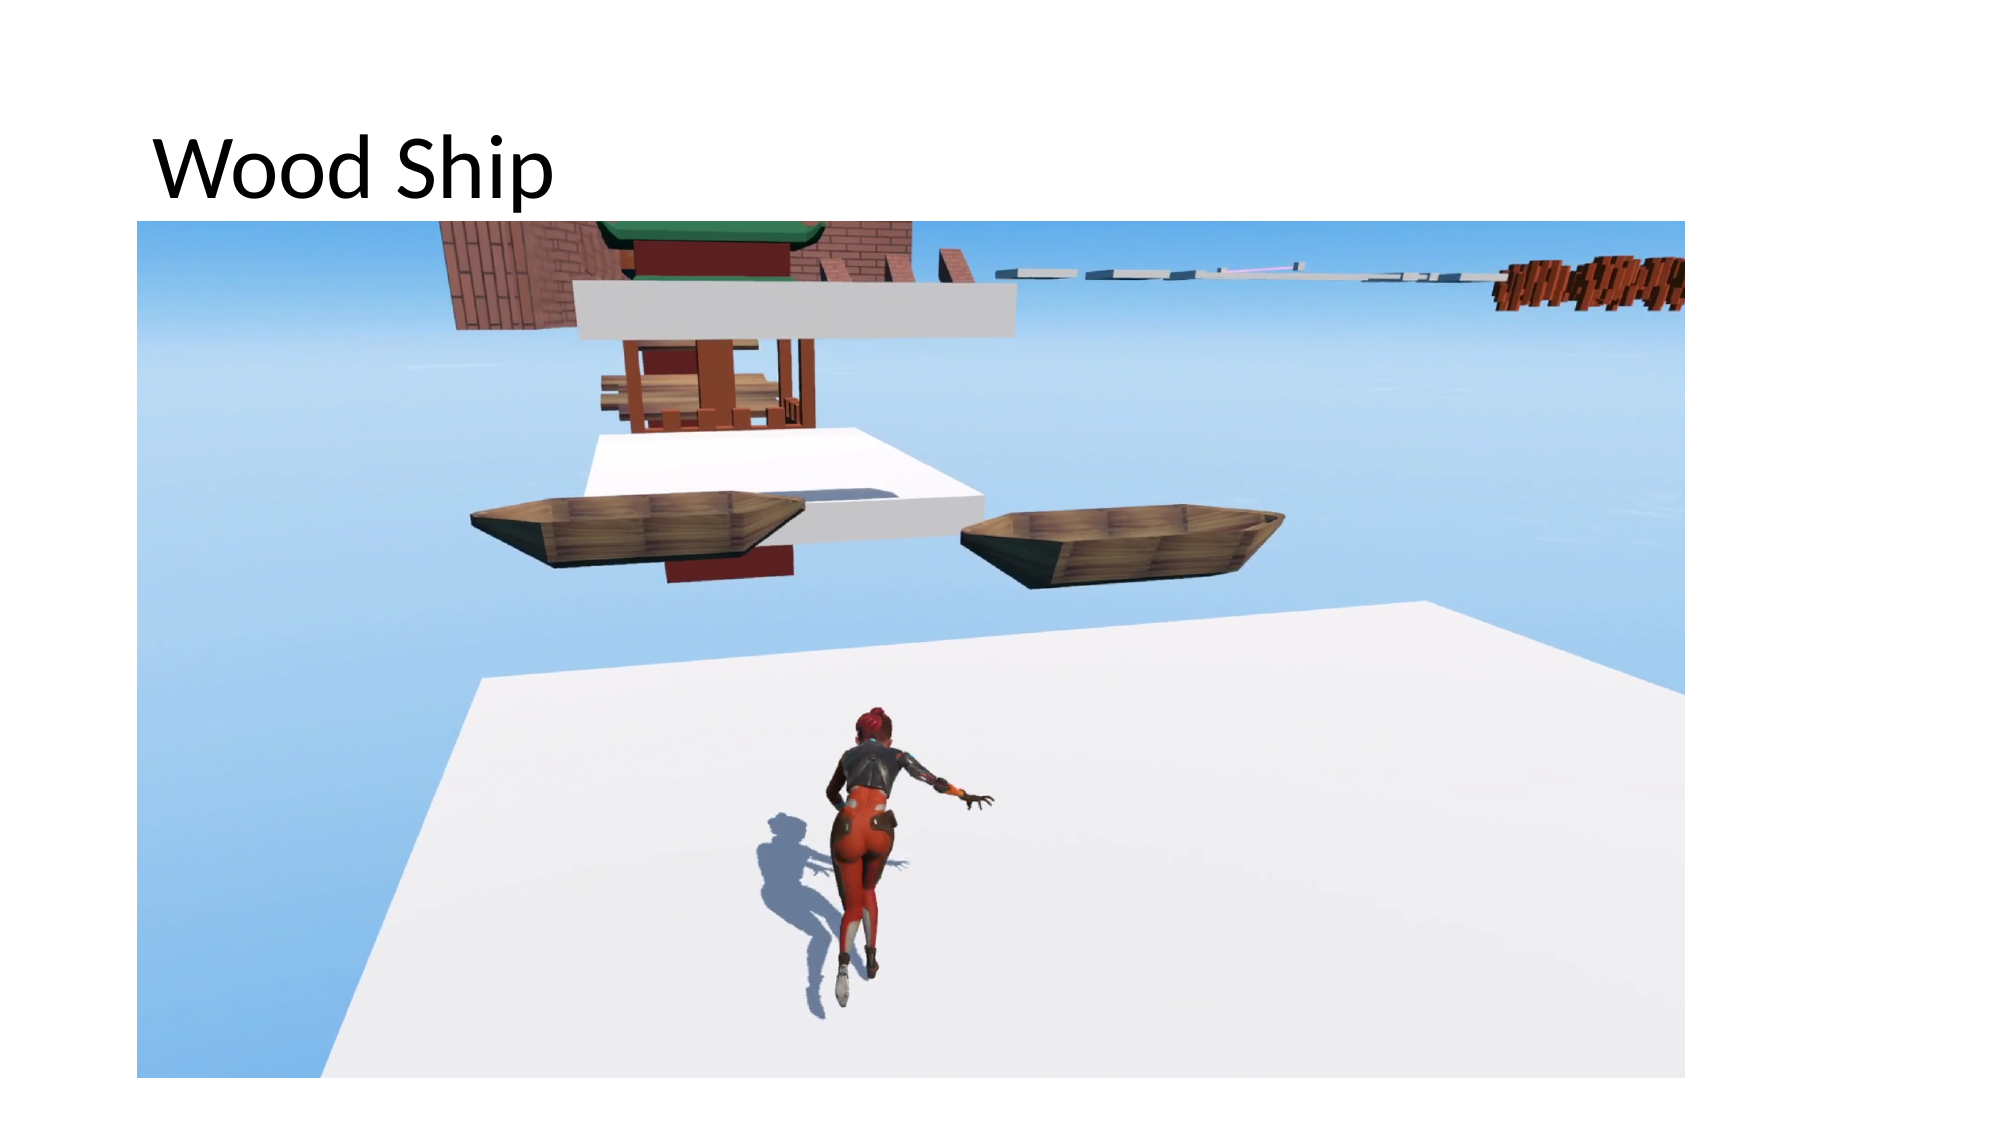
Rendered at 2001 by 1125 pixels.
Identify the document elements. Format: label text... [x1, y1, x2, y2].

title Wood Ship [137, 59, 1863, 278]
picture [137, 220, 1685, 1078]
